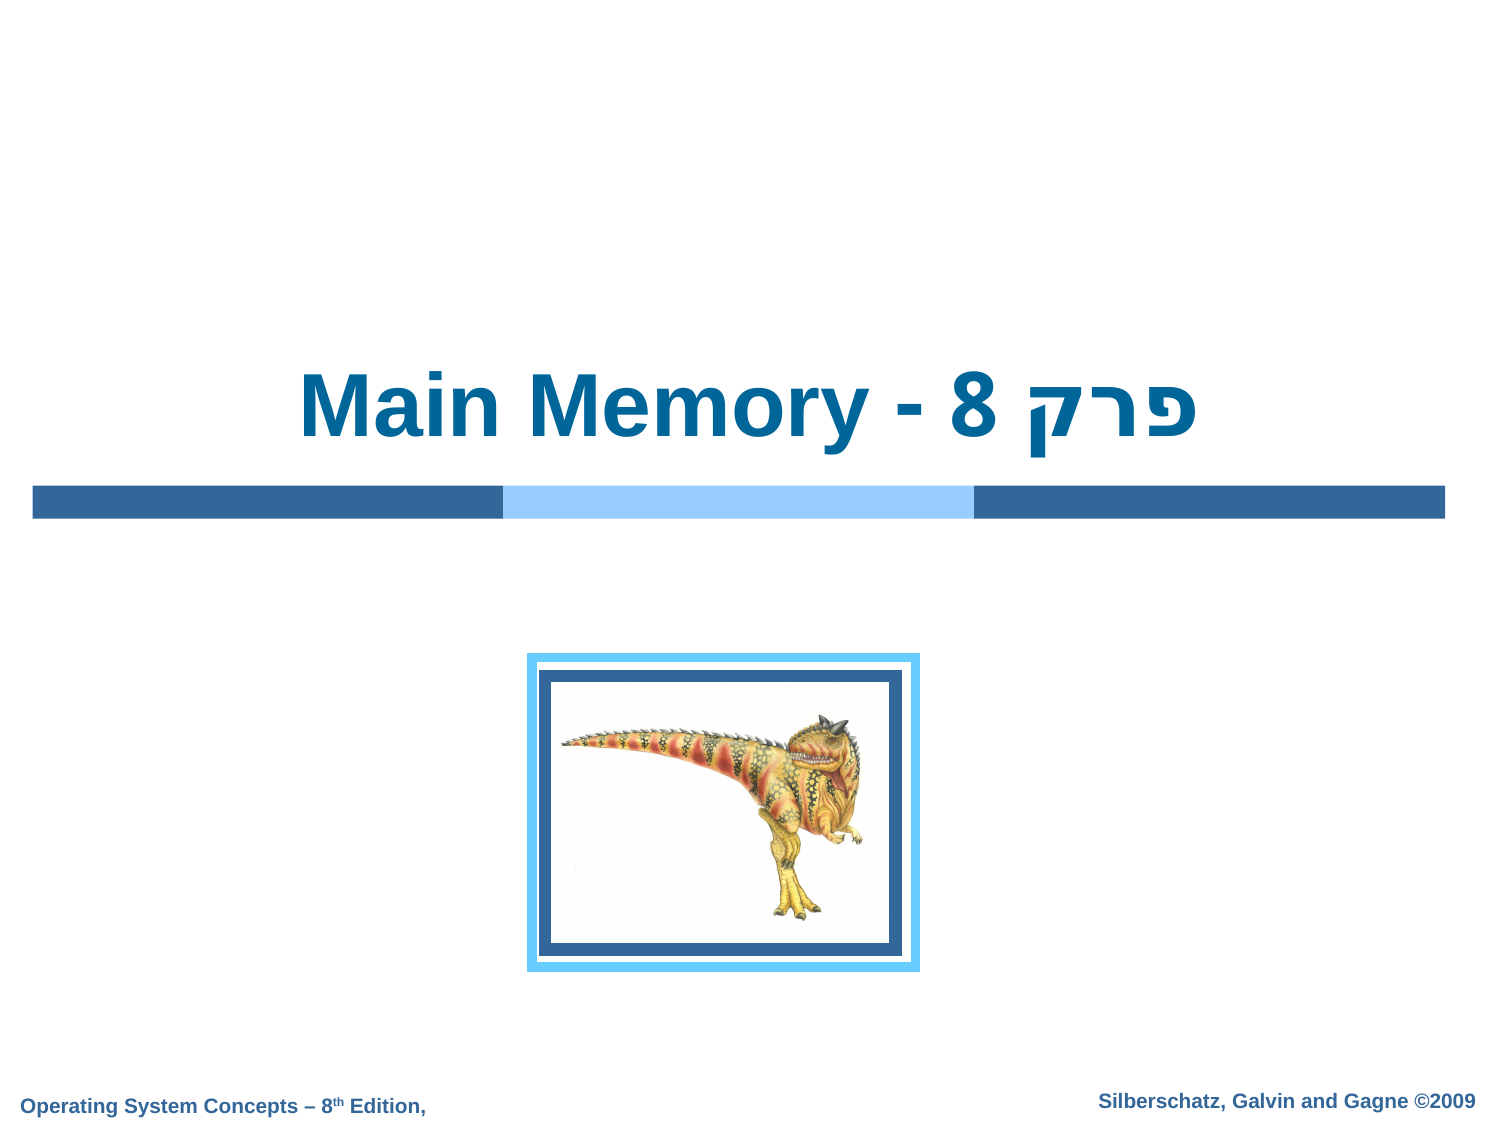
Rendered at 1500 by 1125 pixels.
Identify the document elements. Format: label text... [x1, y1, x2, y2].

title פרק 8 - Main Memory [112, 112, 1388, 462]
picture [551, 682, 889, 943]
